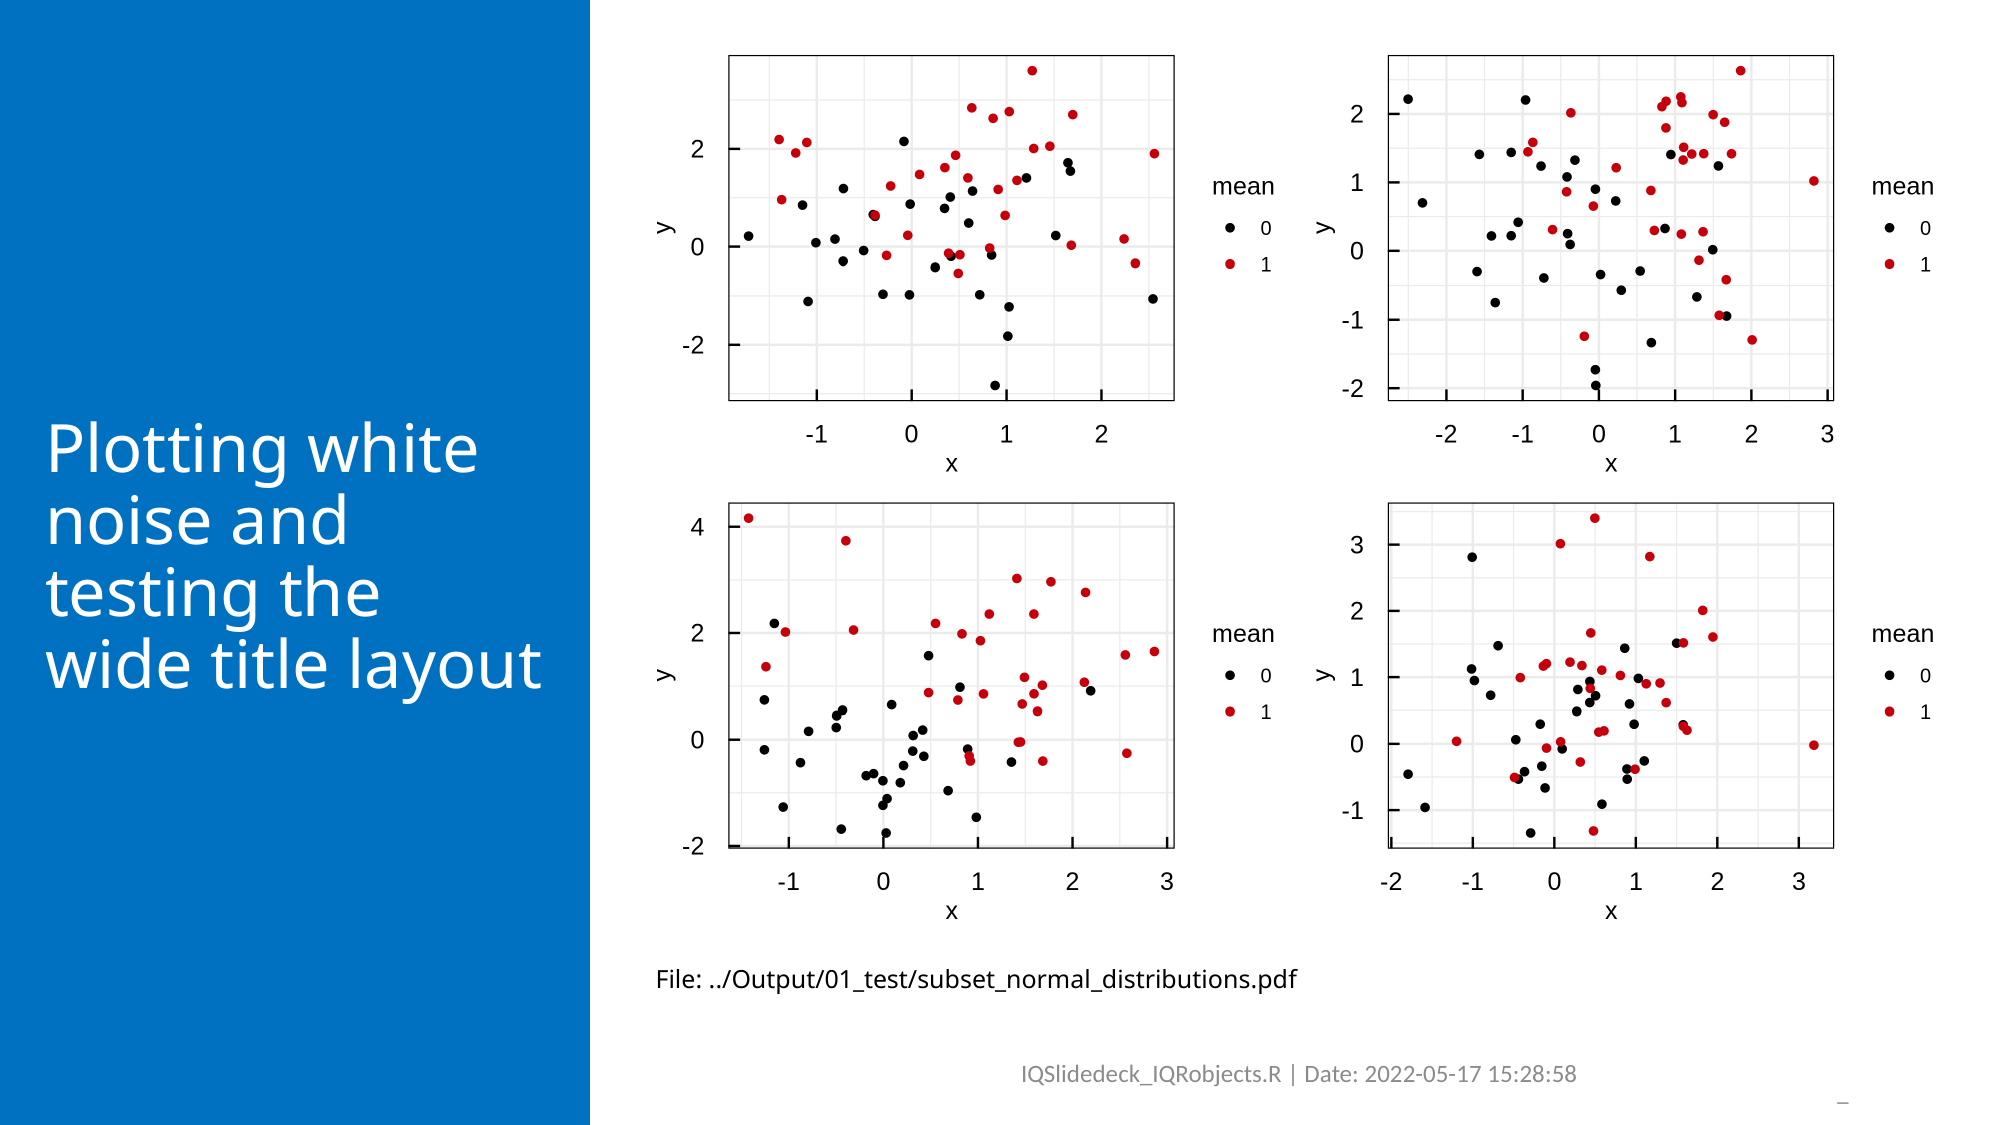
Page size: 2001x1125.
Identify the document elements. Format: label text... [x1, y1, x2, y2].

picture [1704, 1103, 1959, 1110]
footer IQSlidedeck_IQRobjects.R | Date: 2022-05-17 15:28:58 [640, 1042, 1959, 1103]
list File: ../Output/01_test/subset_normal_distributions.pdf [640, 954, 1959, 1014]
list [640, 42, 1959, 937]
title Plotting white noise and testing the wide title layout [0, 0, 590, 1125]
